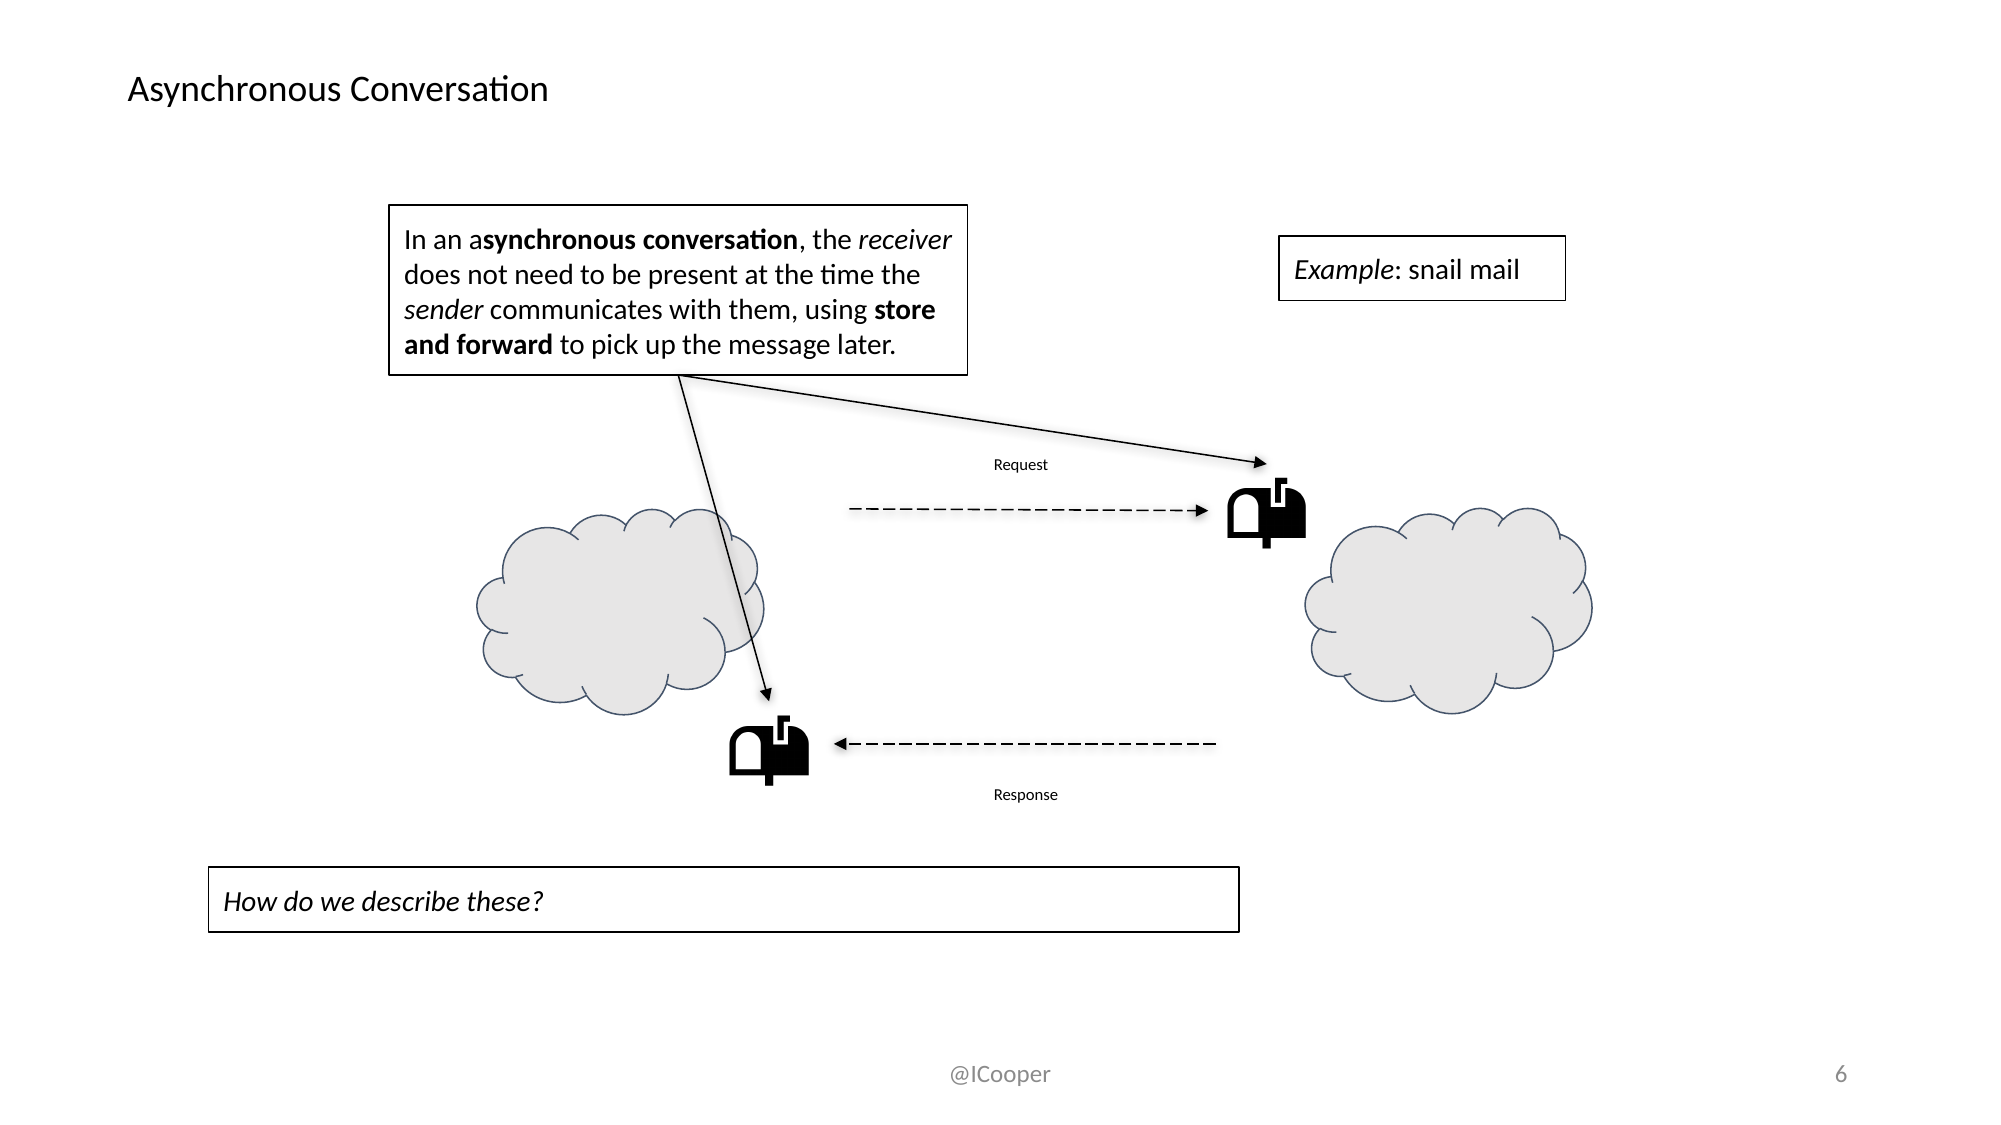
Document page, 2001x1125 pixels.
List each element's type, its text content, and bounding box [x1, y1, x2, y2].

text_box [678, 376, 1267, 464]
text_box Request [978, 464, 1071, 484]
footer @ICooper [662, 1042, 1338, 1103]
text_box [476, 509, 678, 715]
picture [1217, 463, 1317, 563]
text_box [1305, 508, 1593, 714]
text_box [678, 464, 770, 702]
text_box How do we describe these? [208, 867, 1239, 933]
text_box In an asynchronous conversation, the receiver does not need to be present at the time the sender communicates with them, using store and forward to pick up the message later. [389, 205, 968, 375]
text_box Response [978, 773, 1084, 814]
text_box Asynchronous Conversation [112, 48, 1410, 124]
picture [719, 701, 819, 800]
text_box Example: snail mail [1279, 235, 1566, 301]
slide_number 6 [1412, 1042, 1863, 1103]
